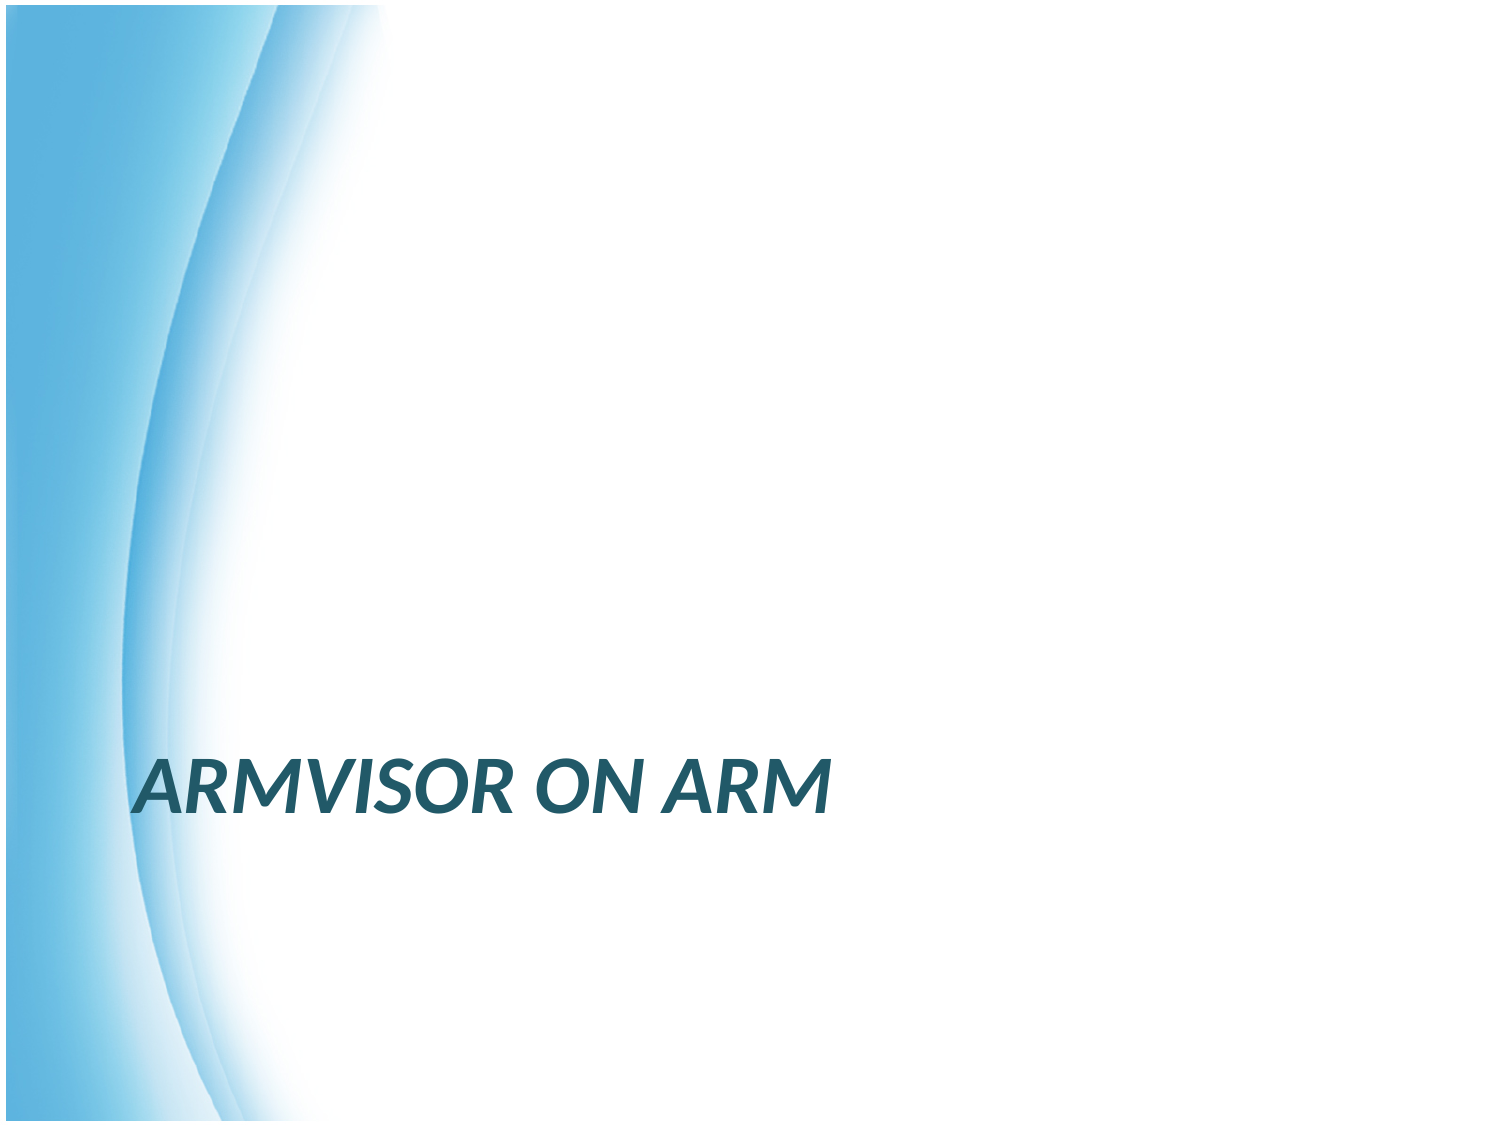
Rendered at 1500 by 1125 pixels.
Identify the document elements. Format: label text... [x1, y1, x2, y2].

picture [0, 0, 1500, 1125]
title ARMvisor ON ARM [118, 722, 1394, 947]
